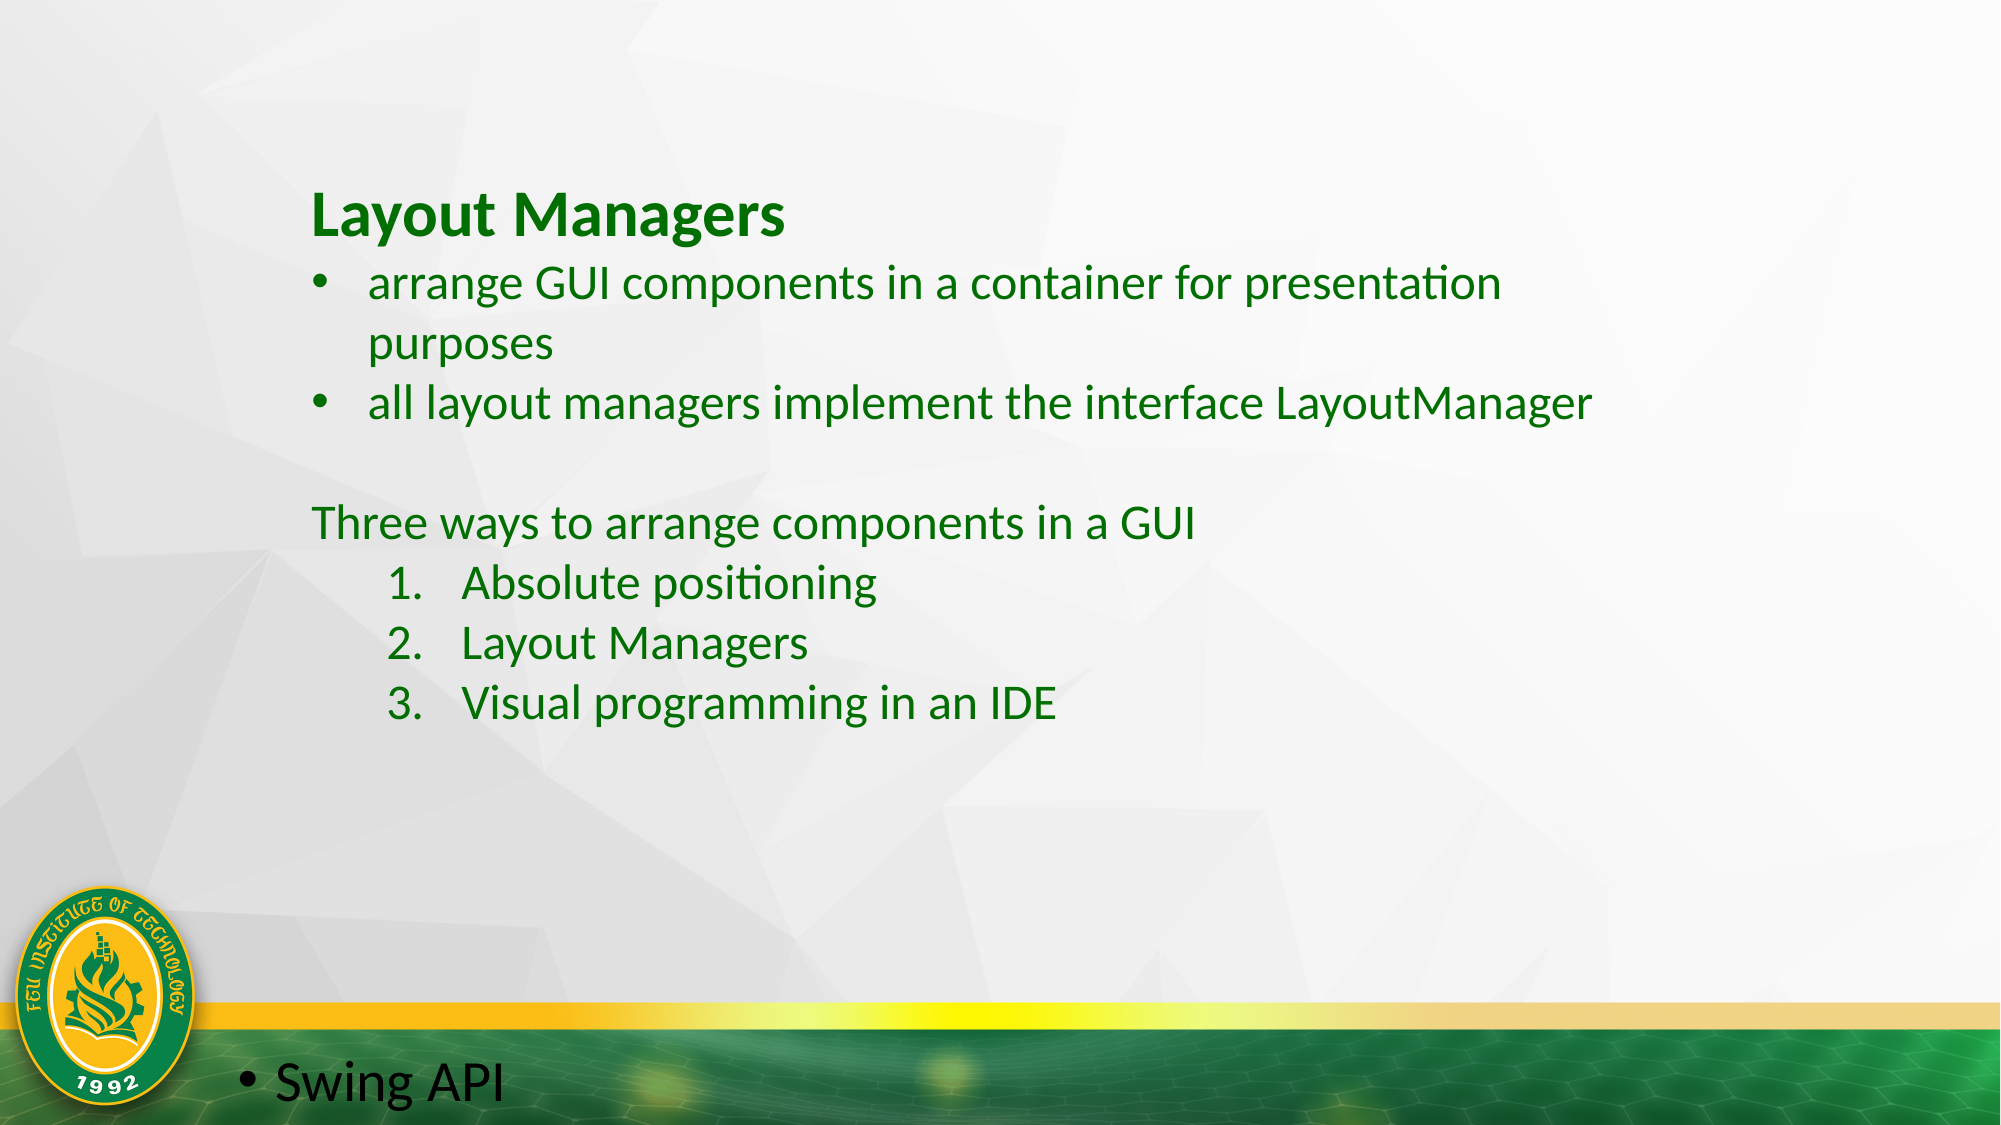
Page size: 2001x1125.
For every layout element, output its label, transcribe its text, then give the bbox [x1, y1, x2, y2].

picture [0, 0, 2001, 1125]
text_box Swing API [222, 1043, 1300, 1109]
text_box Layout Managers arrange GUI components in a container for presentation purposes all layout managers implement the interface LayoutManager Three ways to arrange components in a GUI Absolute positioning Layout Managers Visual programming in an IDE [296, 162, 1700, 738]
